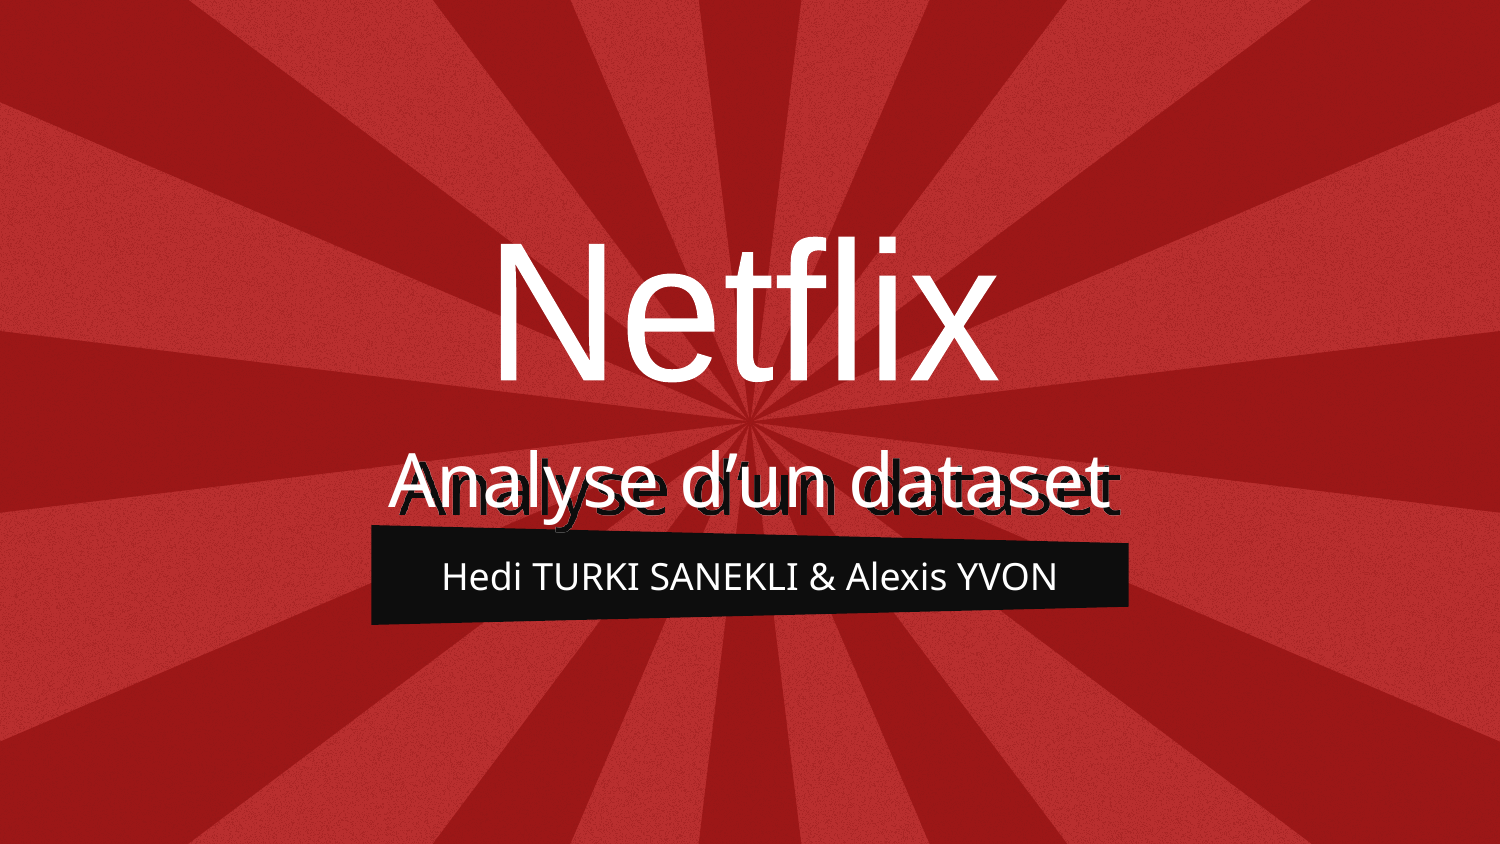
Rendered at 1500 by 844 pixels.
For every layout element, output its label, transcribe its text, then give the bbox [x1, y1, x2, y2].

text_box [371, 603, 1129, 625]
text_box [371, 525, 1129, 547]
title Analyse d’un dataset [213, 218, 1287, 503]
subtitle Hedi TURKI SANEKLI & Alexis YVON [360, 547, 1140, 603]
